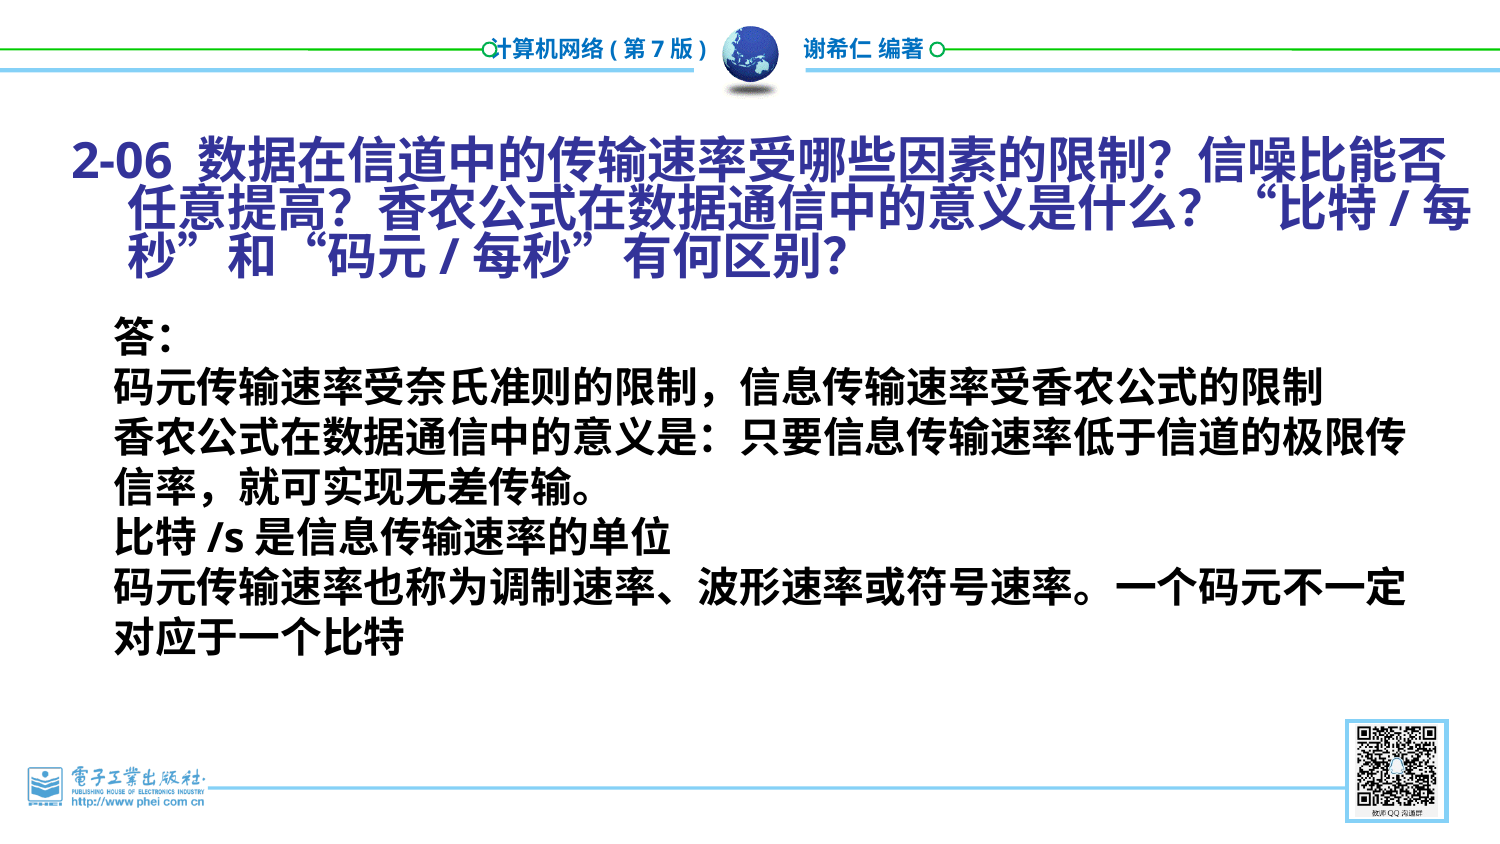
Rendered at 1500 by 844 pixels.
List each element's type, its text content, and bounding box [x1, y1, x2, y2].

text_box 答： 码元传输速率受奈氏准则的限制，信息传输速率受香农公式的限制 香农公式在数据通信中的意义是：只要信息传输速率低于信道的极限传信率，就可实现无差传输。 比特/s是信息传输速率的单位 码元传输速率也称为调制速率、波形速率或符号速率。一个码元不一定对应于一个比特 [98, 303, 1431, 669]
picture [23, 764, 208, 809]
picture [720, 24, 780, 100]
picture [1355, 724, 1438, 817]
text_box 2-06 数据在信道中的传输速率受哪些因素的限制？信噪比能否任意提高？香农公式在数据通信中的意义是什么？“比特/每秒”和“码元/每秒”有何区别？ [56, 133, 1500, 350]
